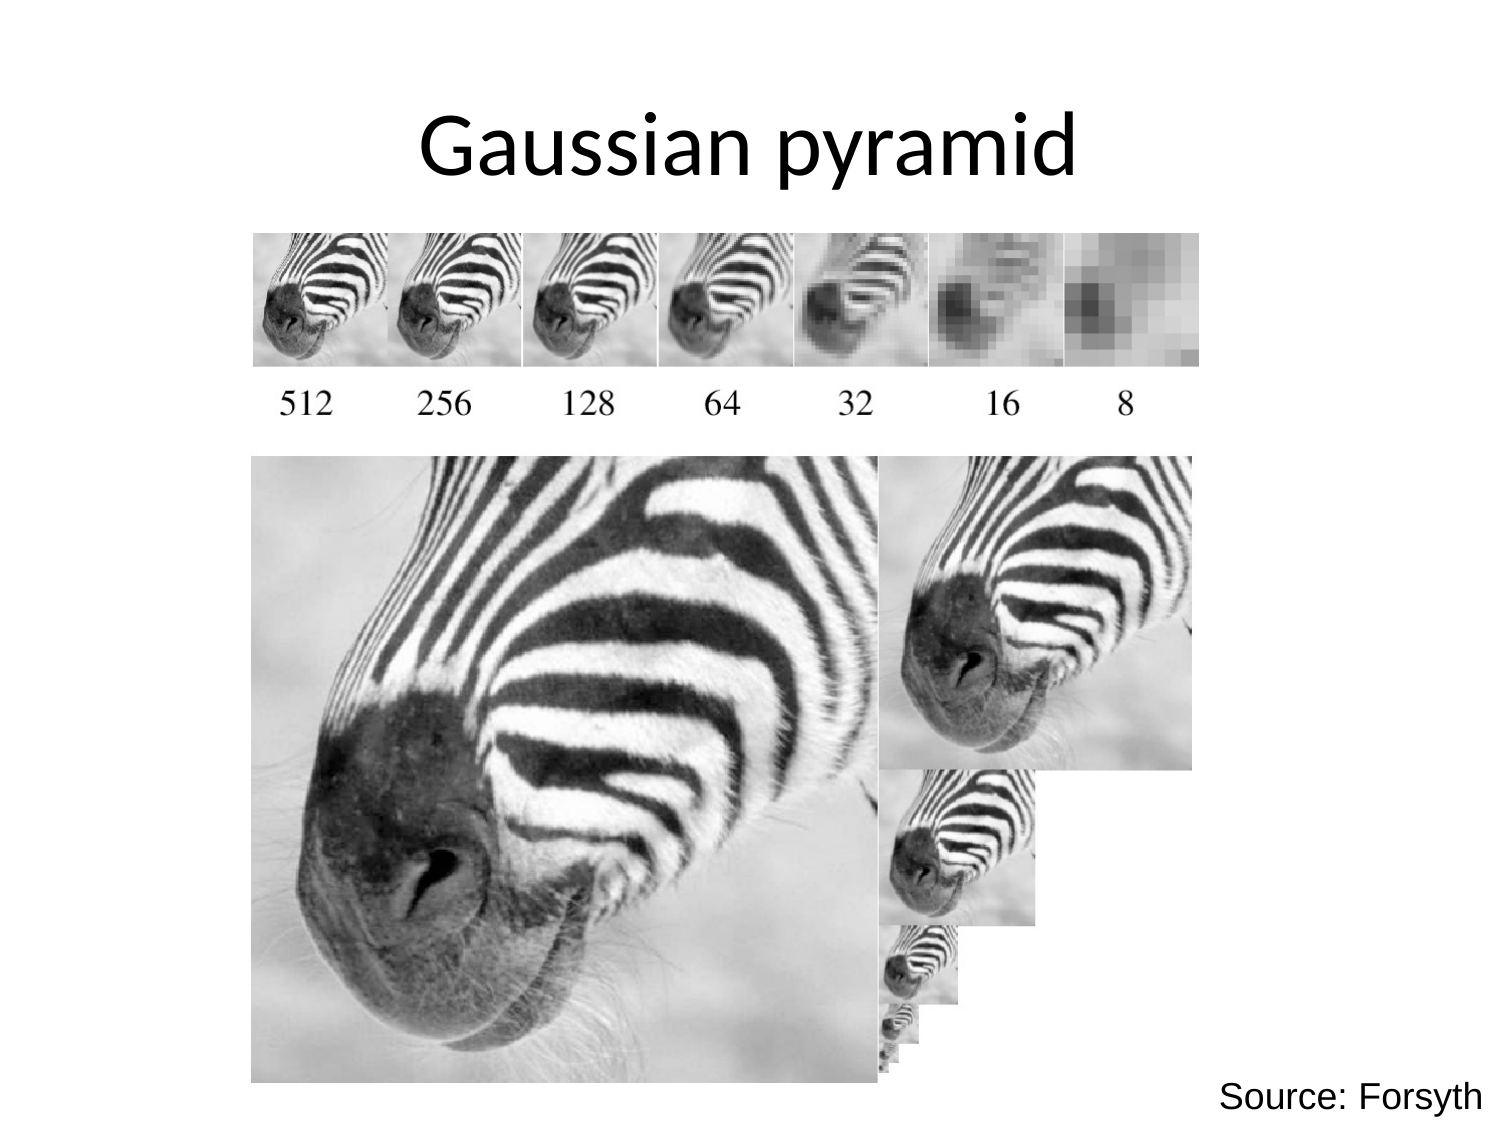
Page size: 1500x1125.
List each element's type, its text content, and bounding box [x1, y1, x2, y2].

title Gaussian pyramid [75, 45, 1425, 233]
picture [249, 232, 1201, 1085]
text_box Source: Forsyth [1204, 1064, 1499, 1124]
